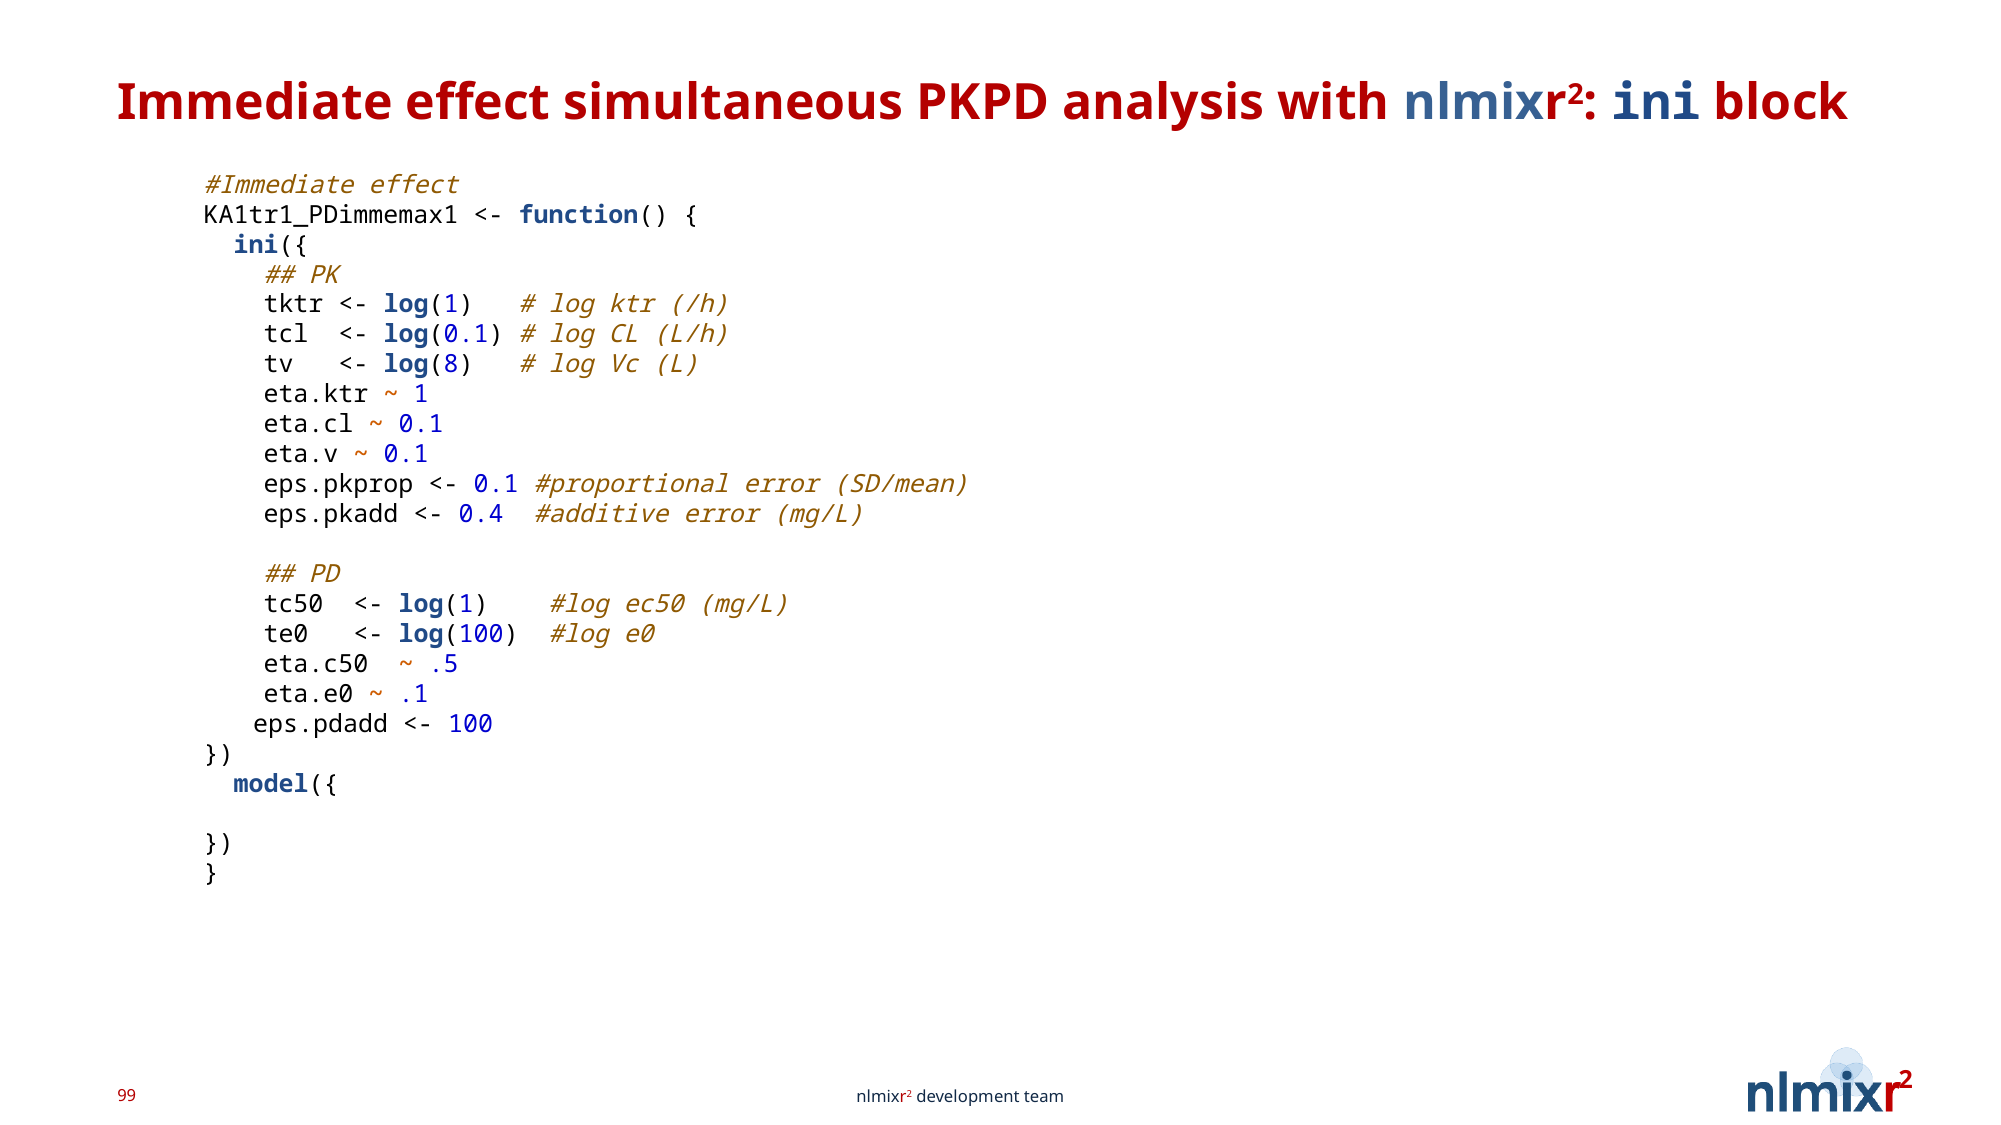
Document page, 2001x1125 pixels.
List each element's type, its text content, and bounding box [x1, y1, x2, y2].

text_box #Immediate effect KA1tr1_PDimmemax1 <- function() { ini({ ## PK tktr <- log(1) # log ktr (/h) tcl <- log(0.1) # log CL (L/h) tv <- log(8) # log Vc (L) eta.ktr ~ 1 eta.cl ~ 0.1 eta.v ~ 0.1 eps.pkprop <- 0.1 #proportional error (SD/mean) eps.pkadd <- 0.4 #additive error (mg/L) ## PD tc50 <- log(1) #log ec50 (mg/L) te0 <- log(100) #log e0 eta.c50 ~ .5 eta.e0 ~ .1 eps.pdadd <- 100 }) model({ }) } [188, 160, 1560, 925]
slide_number 99 [102, 1076, 276, 1115]
footer nlmixr2 development team [354, 1076, 1567, 1115]
title Immediate effect simultaneous PKPD analysis with nlmixr2: ini block [102, 18, 1898, 181]
picture [1738, 1036, 1910, 1123]
